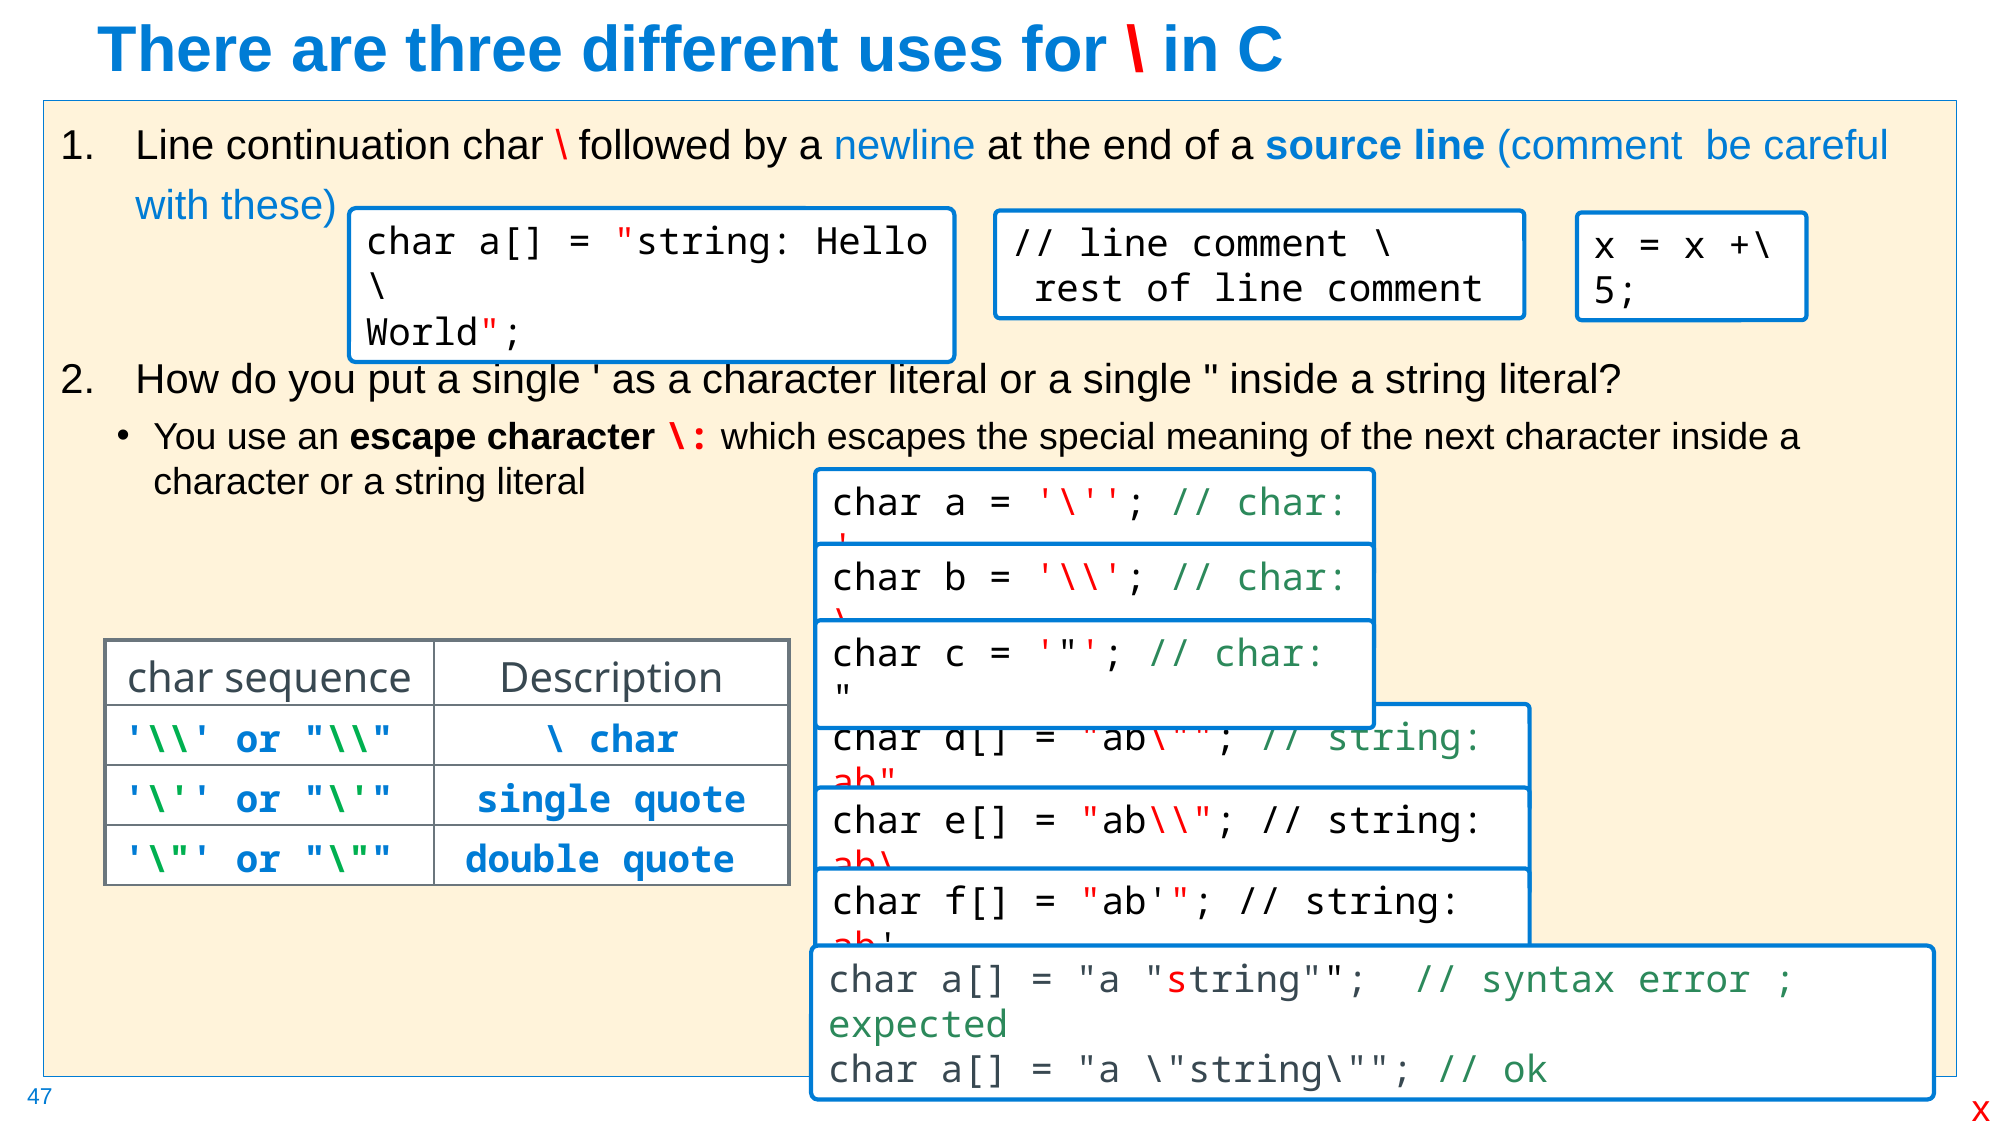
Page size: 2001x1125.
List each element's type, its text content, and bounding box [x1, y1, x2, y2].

table_cell double quote [435, 826, 787, 884]
table_cell \ char [435, 706, 787, 764]
text_box // line comment \ rest of line comment [995, 210, 1525, 319]
table_header char sequence [107, 642, 433, 704]
text_box x = x +\ 5; [1576, 212, 1807, 321]
text_box char a[] = "a "string""; // syntax error ; expected char a[] = "a \"string\""; // ok [811, 945, 1935, 1100]
table_cell '\\' or "\\" [107, 706, 433, 764]
table_cell single quote [435, 766, 787, 824]
text_box char a = '\''; // char: ' [815, 469, 1375, 548]
list Line continuation char \ followed by a newline at the end of a source line (comment be careful with these) How do you put a single ' as a character literal or a single " inside a string literal? You use an escape character \: which escapes the special meaning of the next character inside a character or a string literal [43, 100, 1957, 1077]
text_box char c = '"'; // char: " [815, 620, 1375, 729]
table_cell '\'' or "\'" [107, 766, 433, 824]
text_box char e[] = "ab\\"; // string: ab\ [815, 787, 1530, 870]
text_box char b = '\\'; // char: \ [815, 543, 1375, 624]
text_box char a[] = "string: Hello \ World"; [348, 208, 955, 363]
text_box x [1956, 1076, 2000, 1125]
text_box char d[] = "ab\""; // string: ab" [815, 703, 1530, 790]
text_box char f[] = "ab'"; // string: ab' [815, 868, 1530, 946]
table_cell '\"' or "\"" [107, 826, 433, 884]
title There are three different uses for \ in C [82, 19, 1923, 93]
table_header Description [435, 642, 787, 704]
